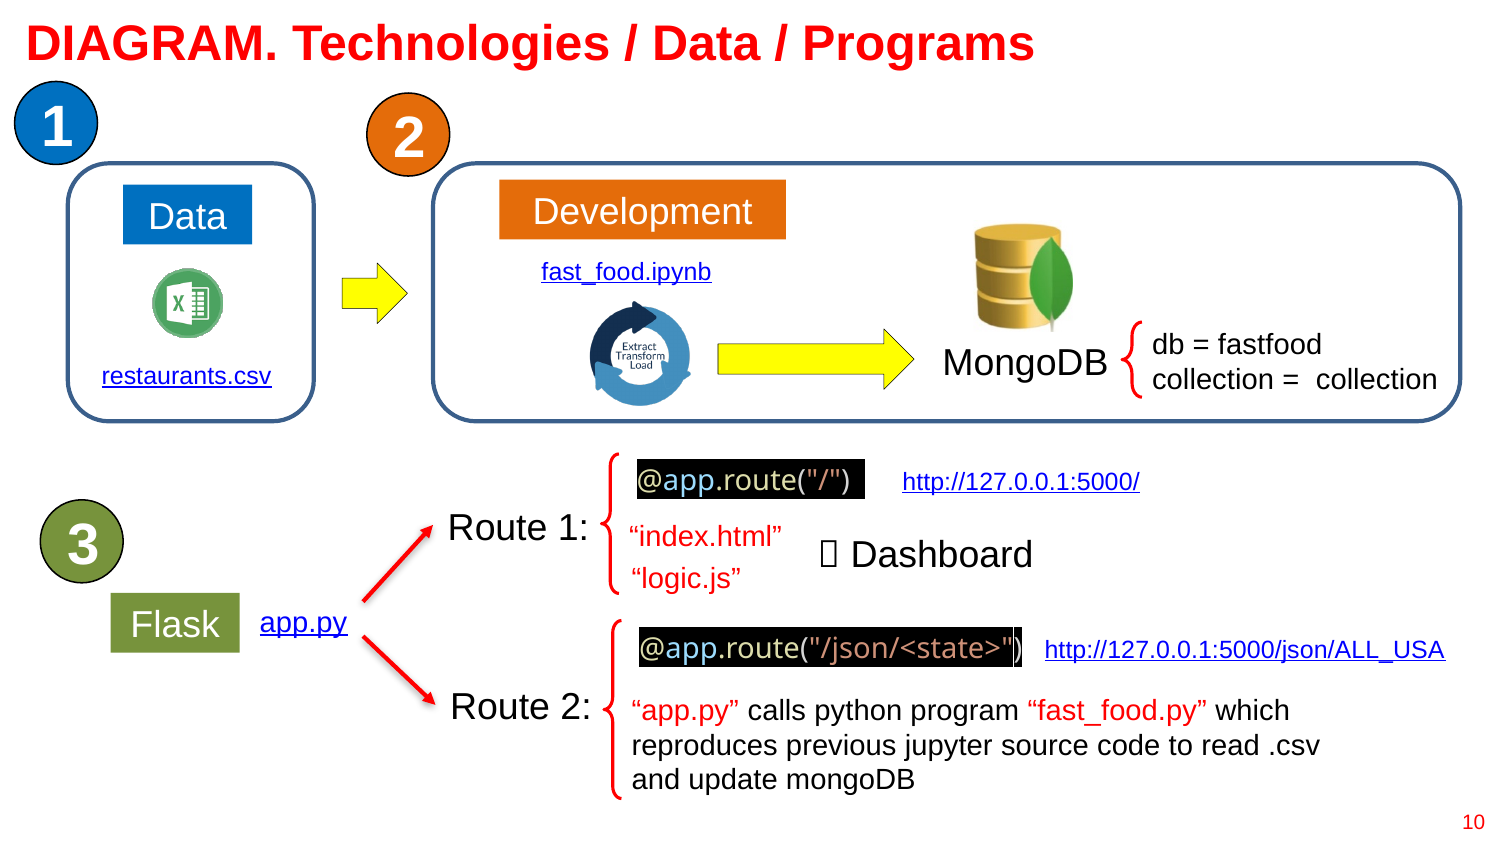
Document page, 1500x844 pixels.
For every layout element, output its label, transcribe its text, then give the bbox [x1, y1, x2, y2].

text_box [582, 220, 1454, 440]
title DIAGRAM. Technologies / Data / Programs [10, 3, 1358, 57]
slide_number 10 [1149, 798, 1500, 844]
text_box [110, 453, 1358, 654]
text_box 2 [366, 93, 450, 177]
text_box [430, 161, 1463, 424]
text_box 1 [14, 81, 98, 165]
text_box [362, 620, 1493, 805]
text_box 3 [40, 499, 105, 583]
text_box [499, 179, 787, 294]
text_box [340, 261, 410, 326]
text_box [67, 163, 314, 422]
